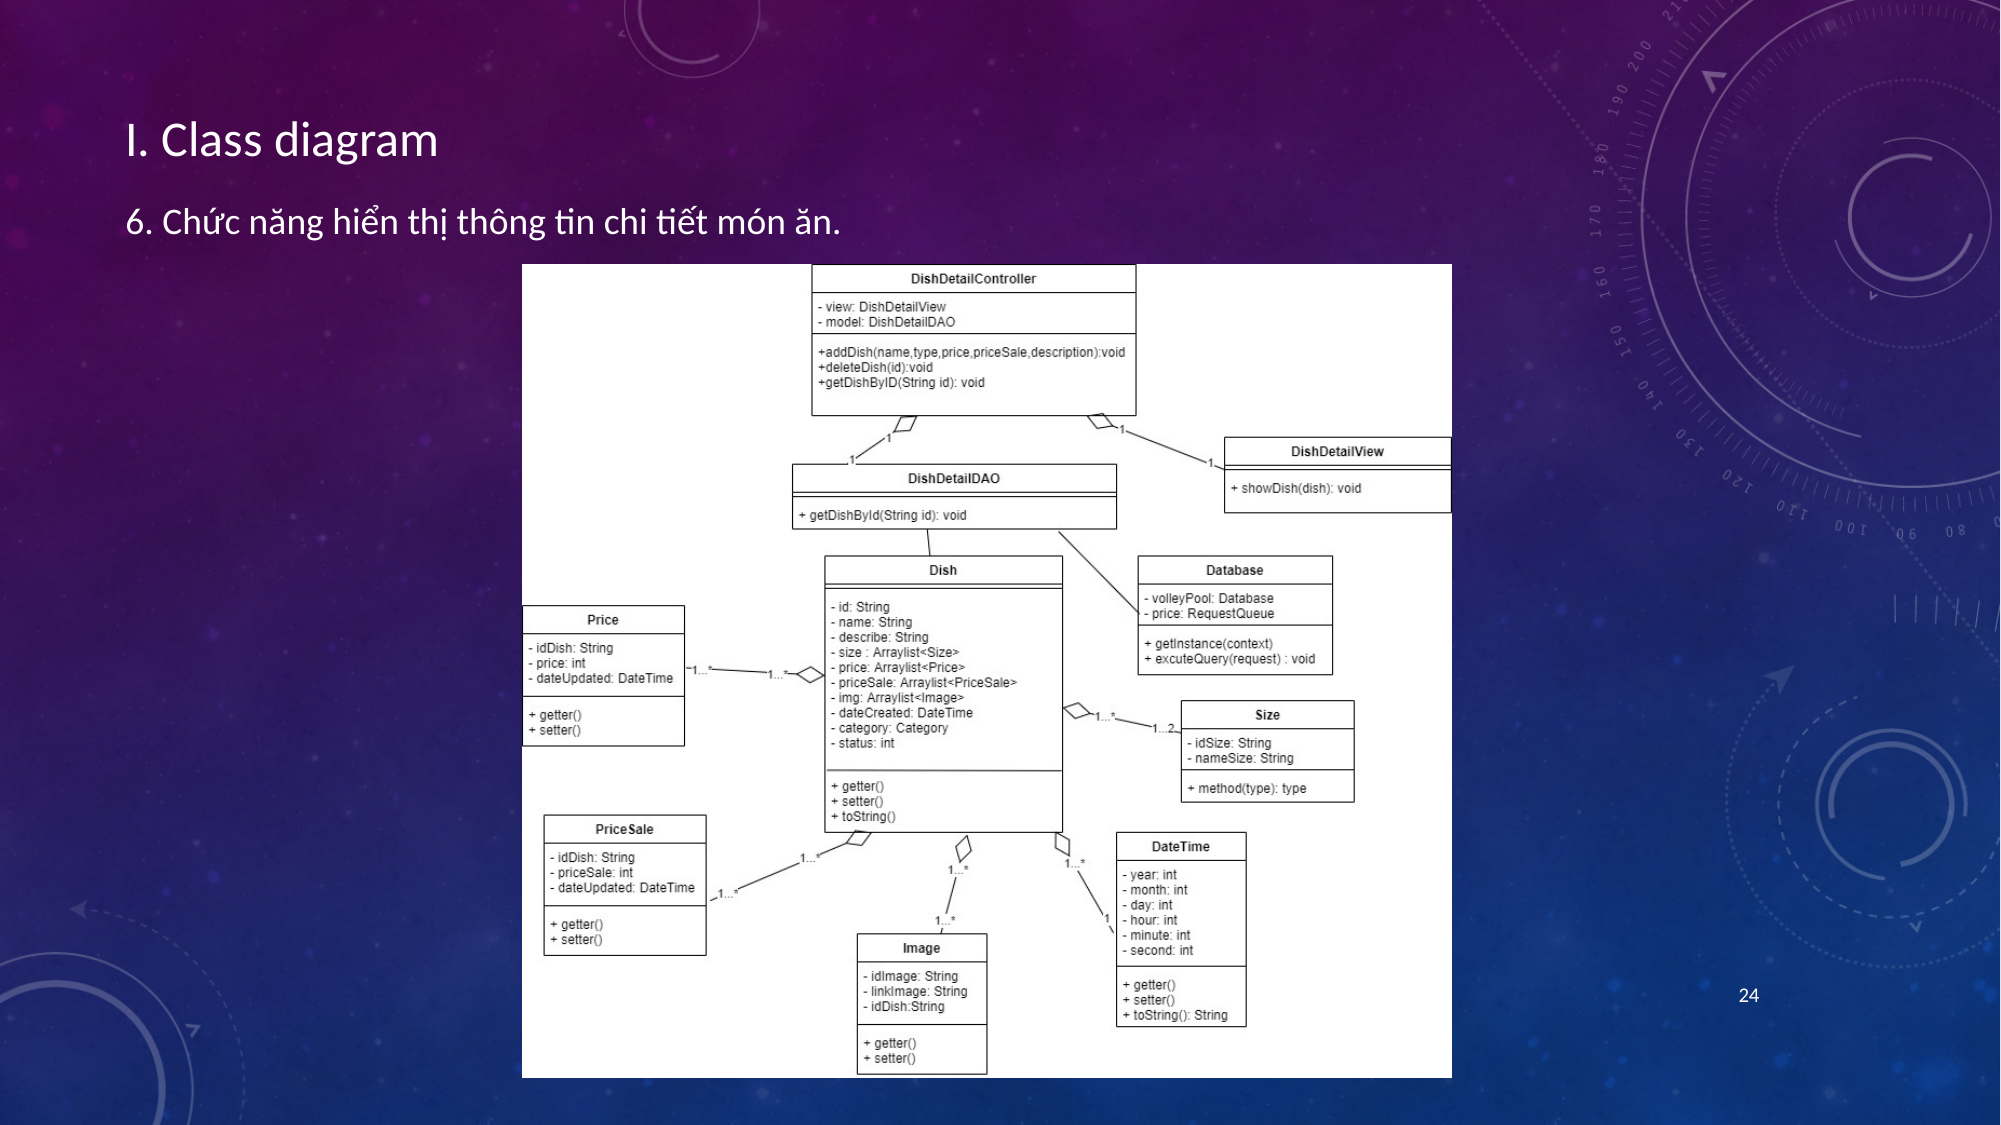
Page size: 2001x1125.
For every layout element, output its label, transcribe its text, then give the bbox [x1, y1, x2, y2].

text_box I. Class diagram [110, 99, 1618, 174]
text_box 6. Chức năng hiển thị thông tin chi tiết món ăn. [110, 189, 1822, 249]
slide_number 24 [1684, 963, 1775, 1025]
picture [0, 0, 2001, 1125]
